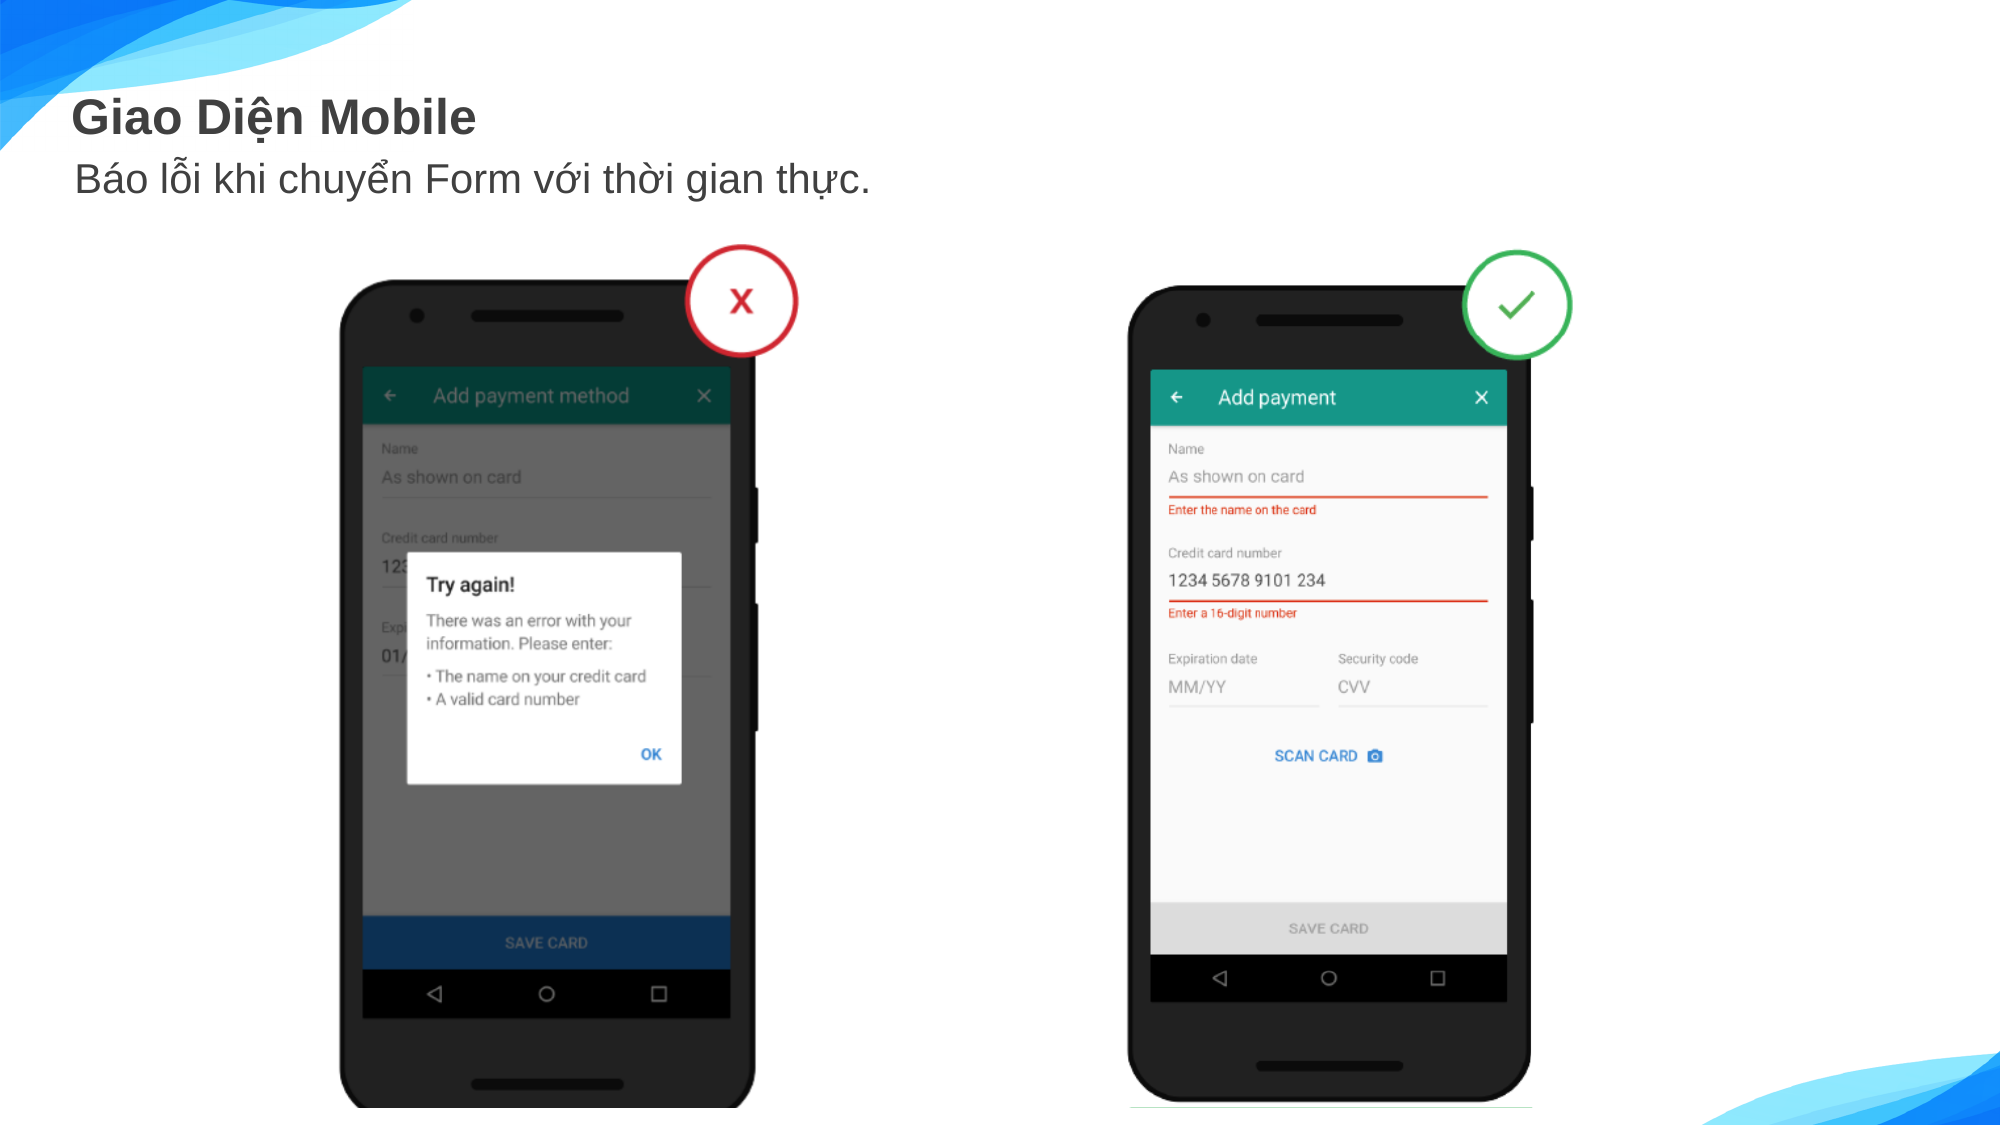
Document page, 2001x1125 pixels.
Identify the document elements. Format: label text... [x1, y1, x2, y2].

picture [1699, 1048, 2000, 1125]
picture [0, 0, 414, 152]
text_box Giao Diện Mobile [57, 77, 1123, 152]
text_box Báo lỗi khi chuyển Form với thời gian thực. [59, 144, 1125, 209]
picture [335, 239, 803, 1108]
picture [1122, 245, 1576, 1108]
